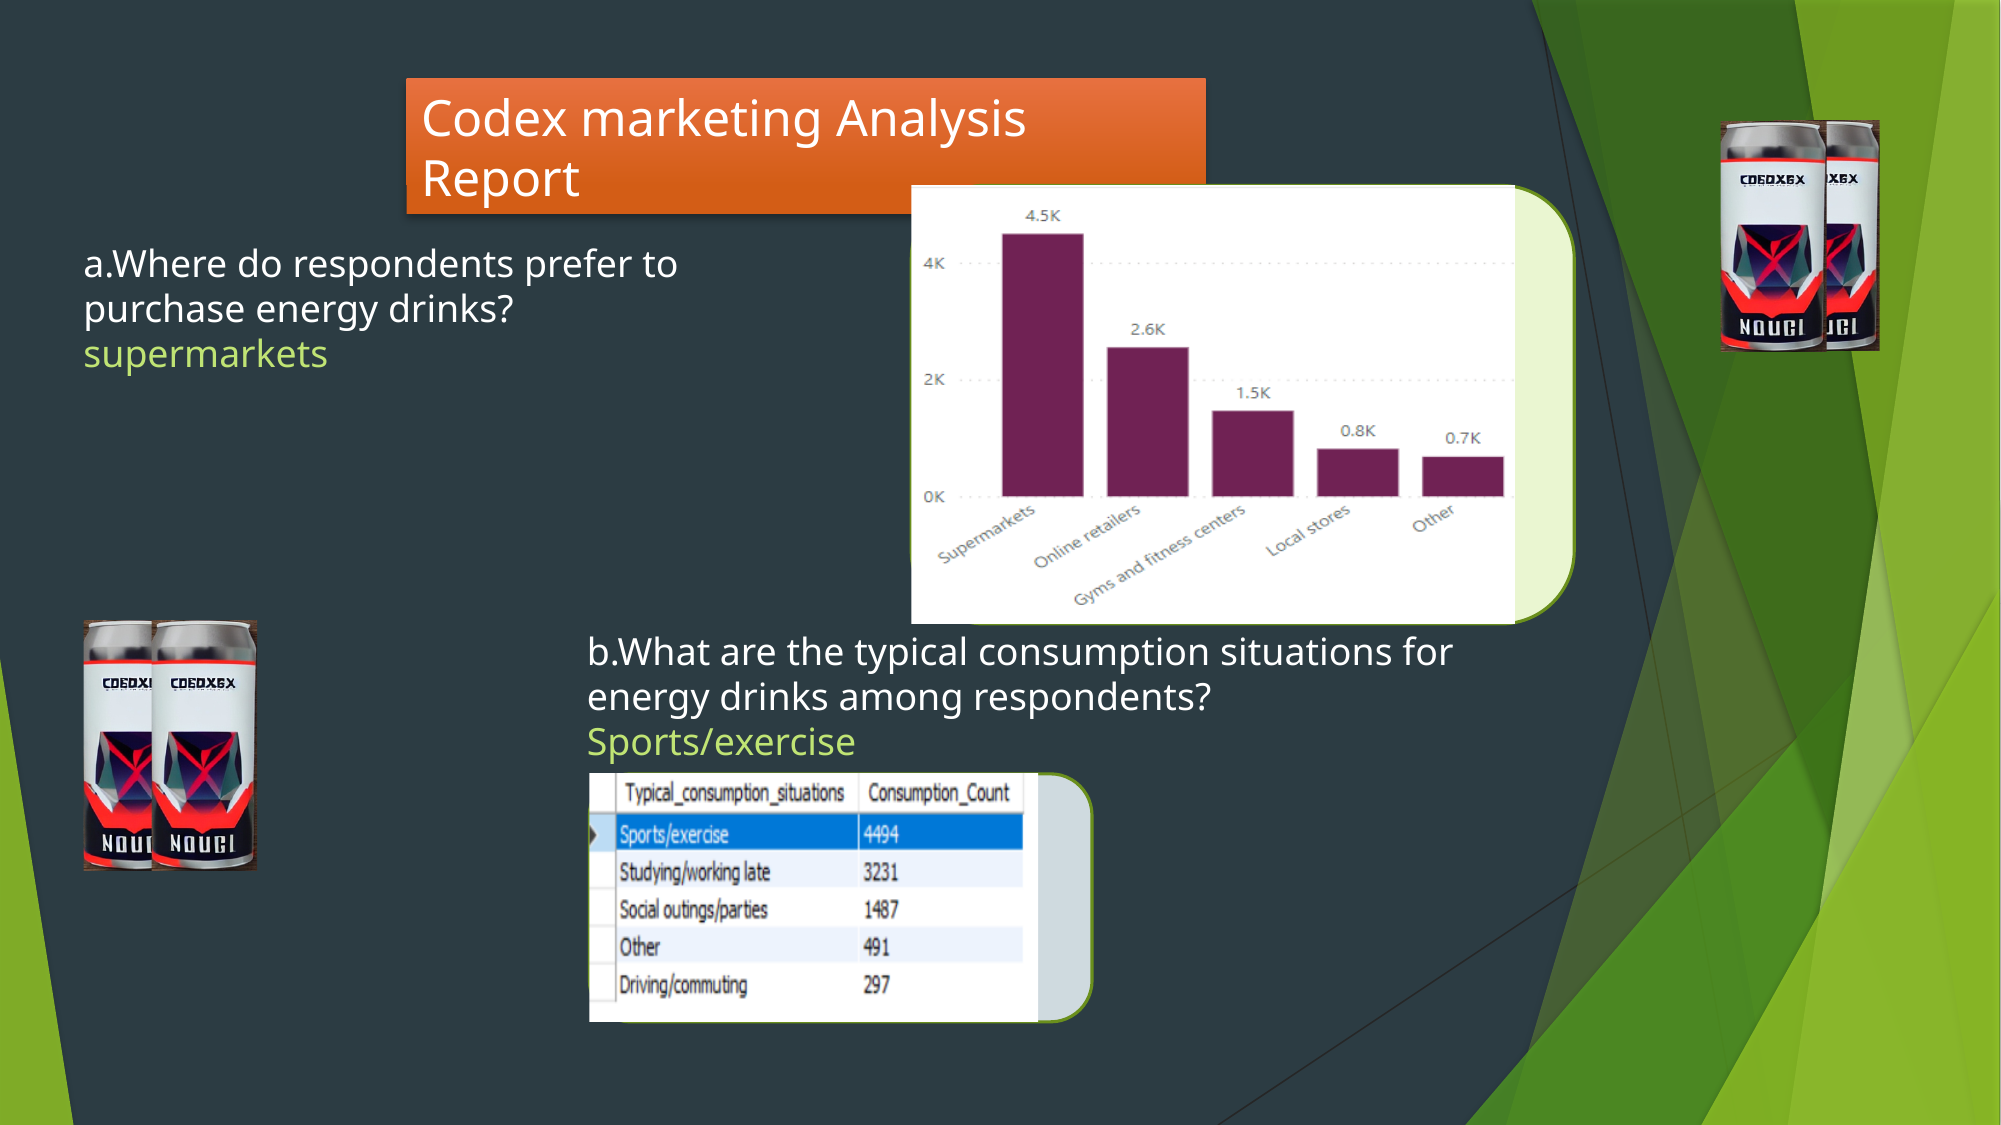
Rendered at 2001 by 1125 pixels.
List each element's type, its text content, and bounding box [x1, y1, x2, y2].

text_box [1038, 772, 1094, 1024]
picture [83, 619, 258, 871]
text_box b.What are the typical consumption situations for energy drinks among respondents? Sports/exercise [572, 620, 1575, 804]
text_box Codex marketing Analysis Report [406, 78, 1206, 214]
picture [910, 184, 1516, 625]
text_box [1517, 185, 1576, 623]
text_box a.Where do respondents prefer to purchase energy drinks? supermarkets [68, 232, 849, 383]
picture [1720, 119, 1881, 353]
text_box [939, 630, 1690, 679]
picture [588, 773, 1039, 1023]
